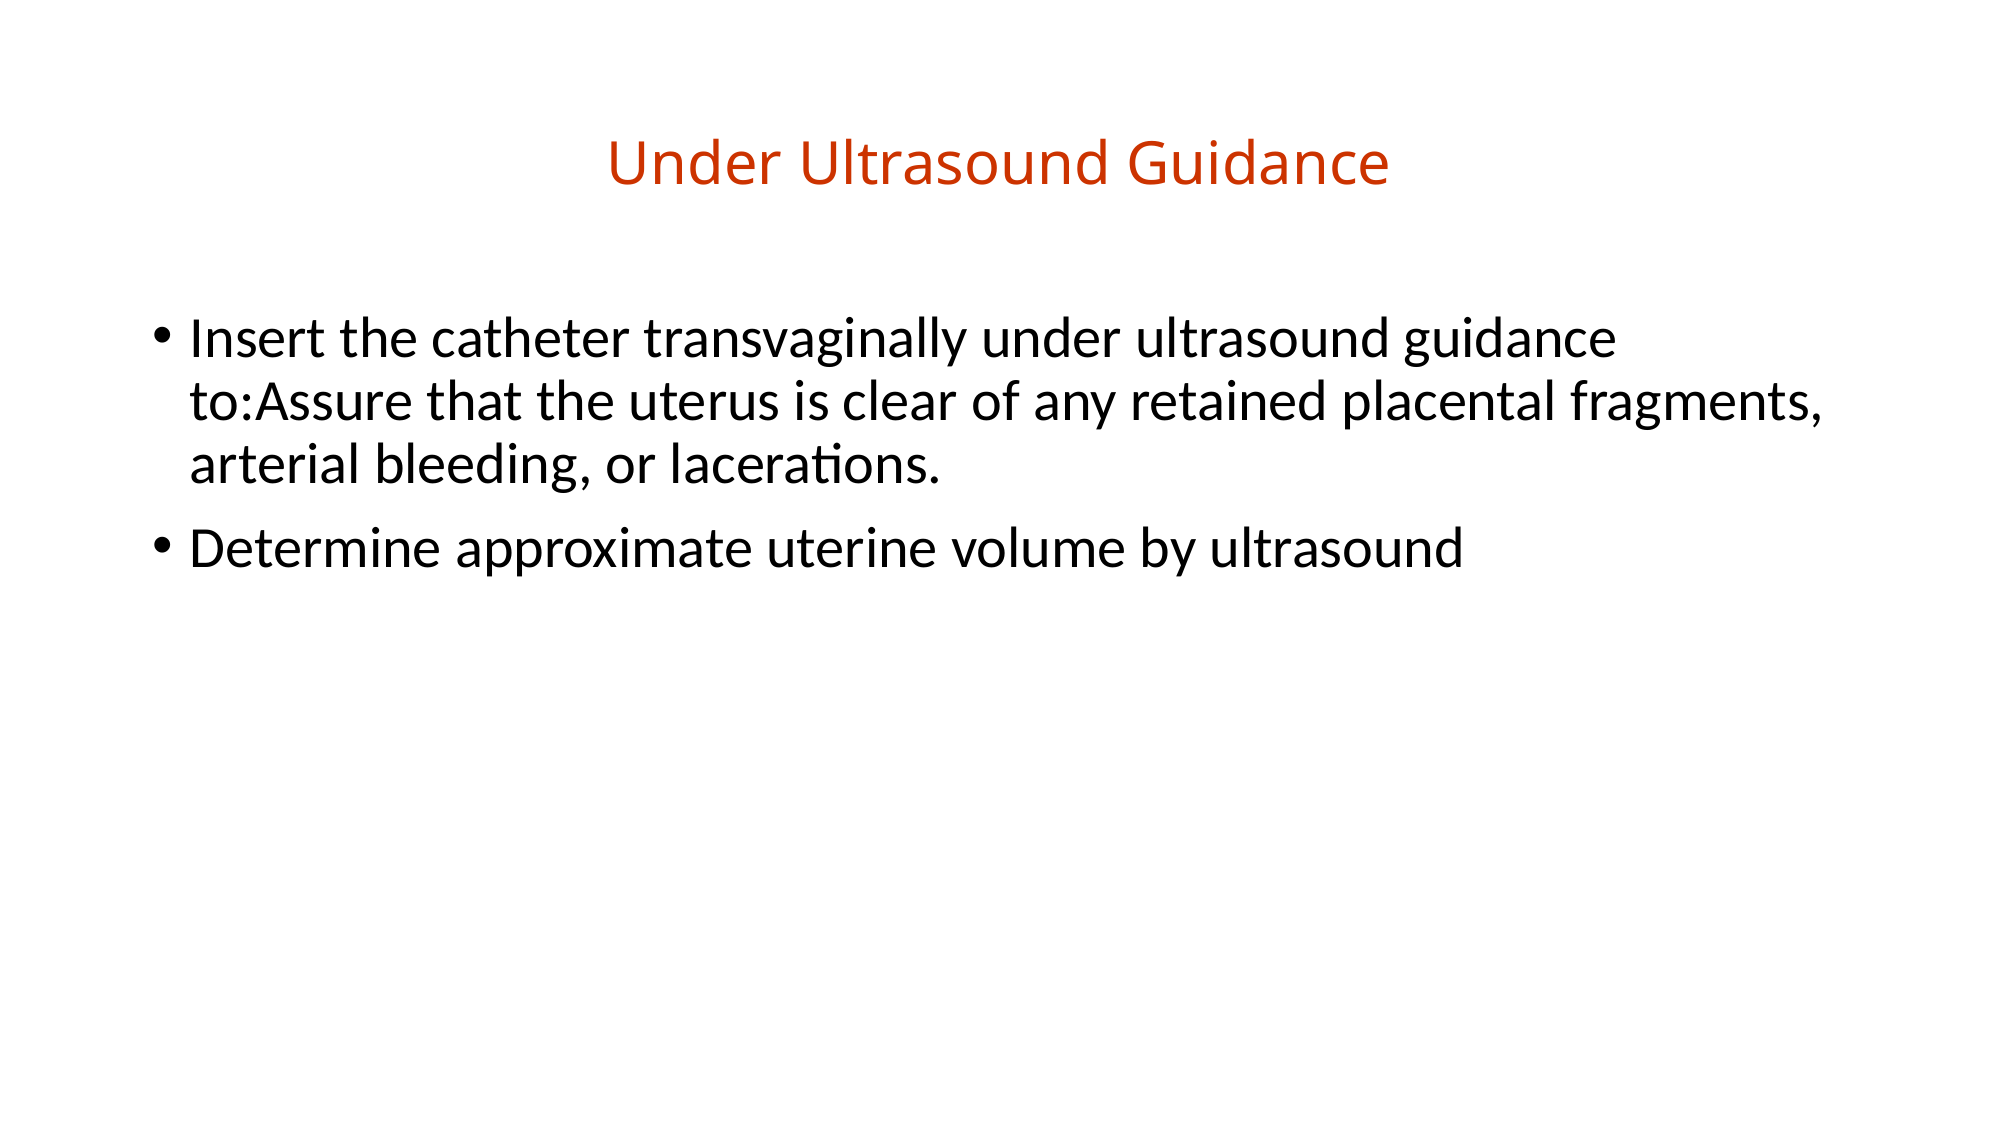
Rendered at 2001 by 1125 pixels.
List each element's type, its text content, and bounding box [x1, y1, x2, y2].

list Insert the catheter transvaginally under ultrasound guidance to:Assure that the uterus is clear of any retained placental fragments, arterial bleeding, or lacerations. Determine approximate uterine volume by ultrasound [137, 299, 1863, 1014]
title Under Ultrasound Guidance [137, 59, 1863, 278]
